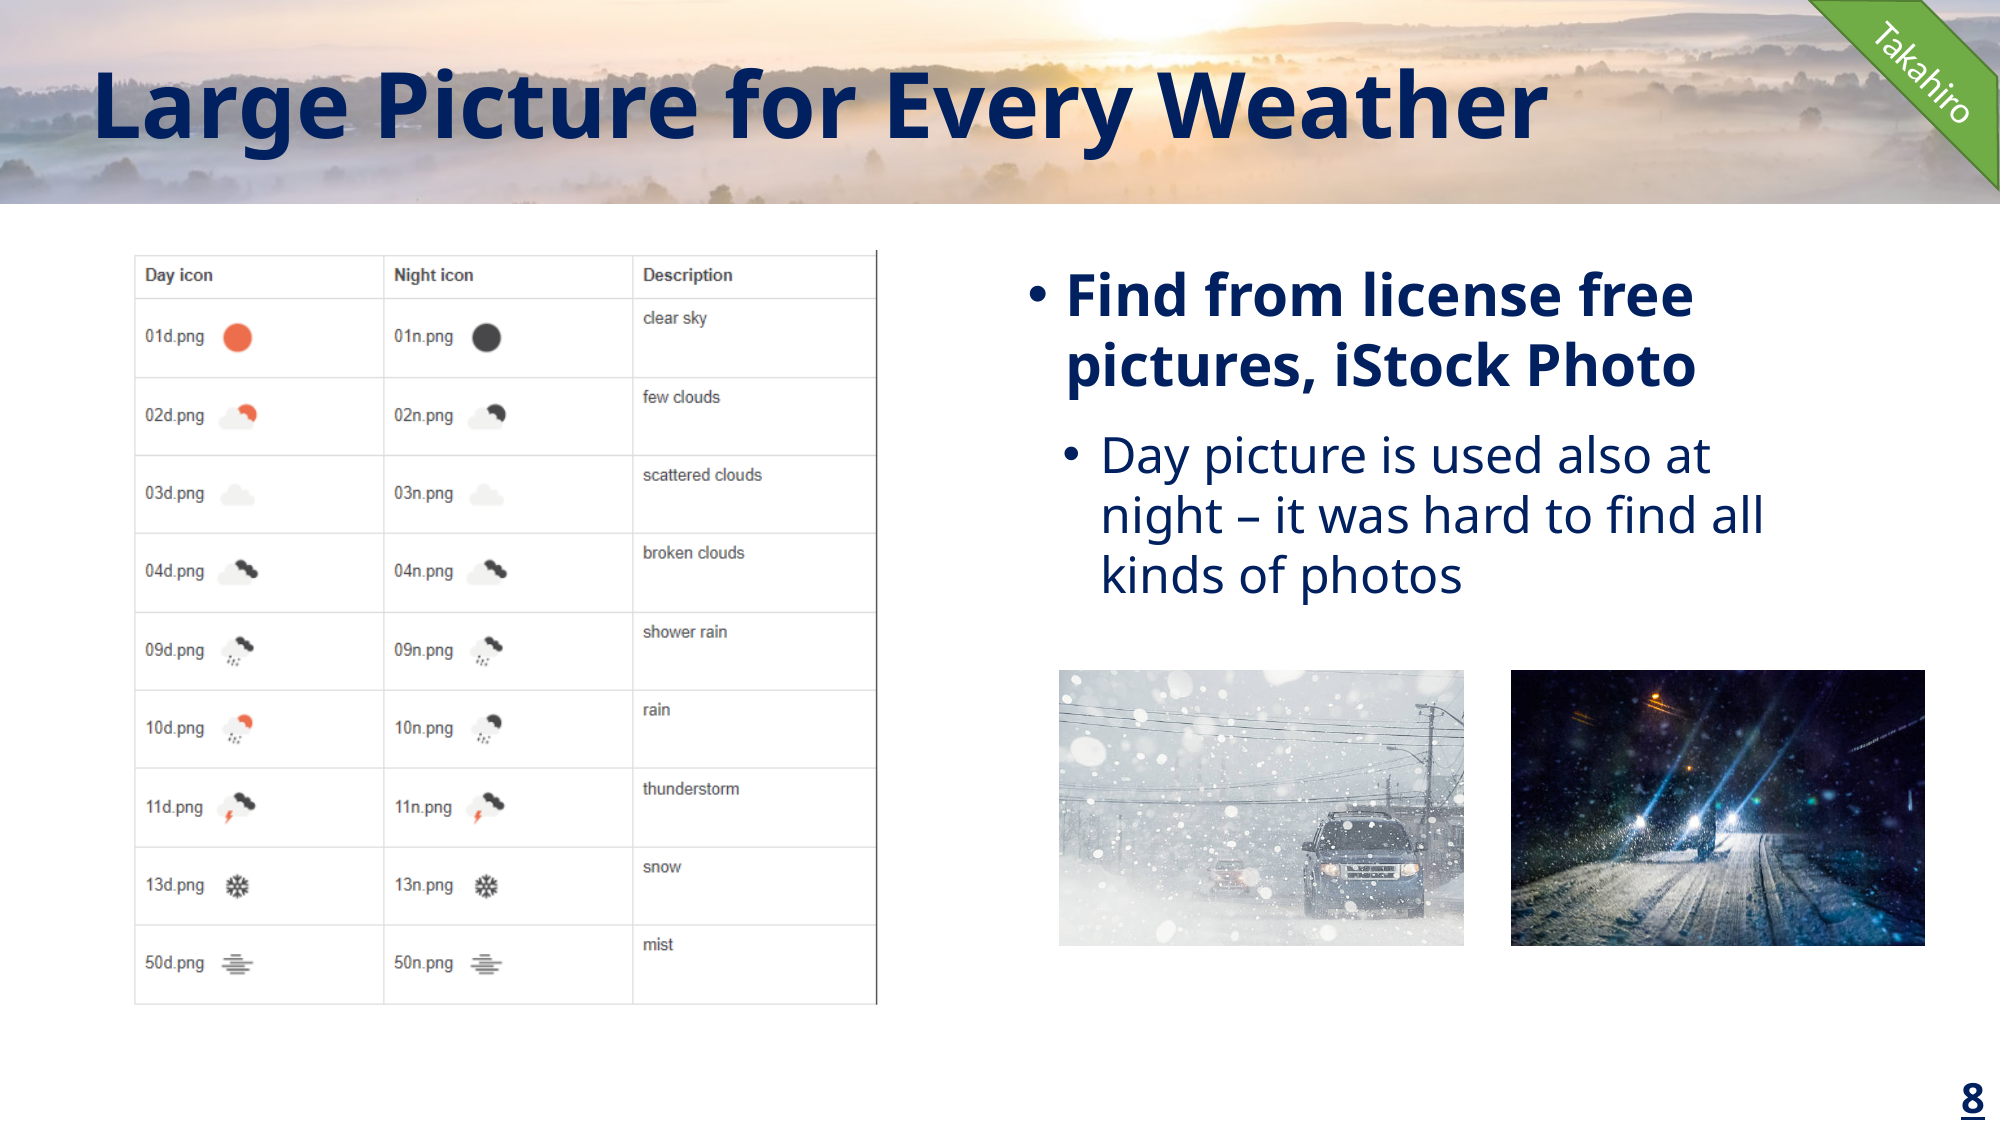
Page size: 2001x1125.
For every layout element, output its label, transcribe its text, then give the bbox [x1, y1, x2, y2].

title Large Picture for Every Weather [75, 3, 1925, 201]
text_box Takahiro [1807, 0, 2000, 192]
slide_number 8 [1550, 1070, 2000, 1125]
picture [1511, 670, 1925, 946]
picture [1059, 670, 1464, 946]
list Find from license free pictures, iStock Photo Day picture is used also at night – it was hard to find all kinds of photos [1012, 250, 1863, 1014]
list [124, 250, 880, 1014]
